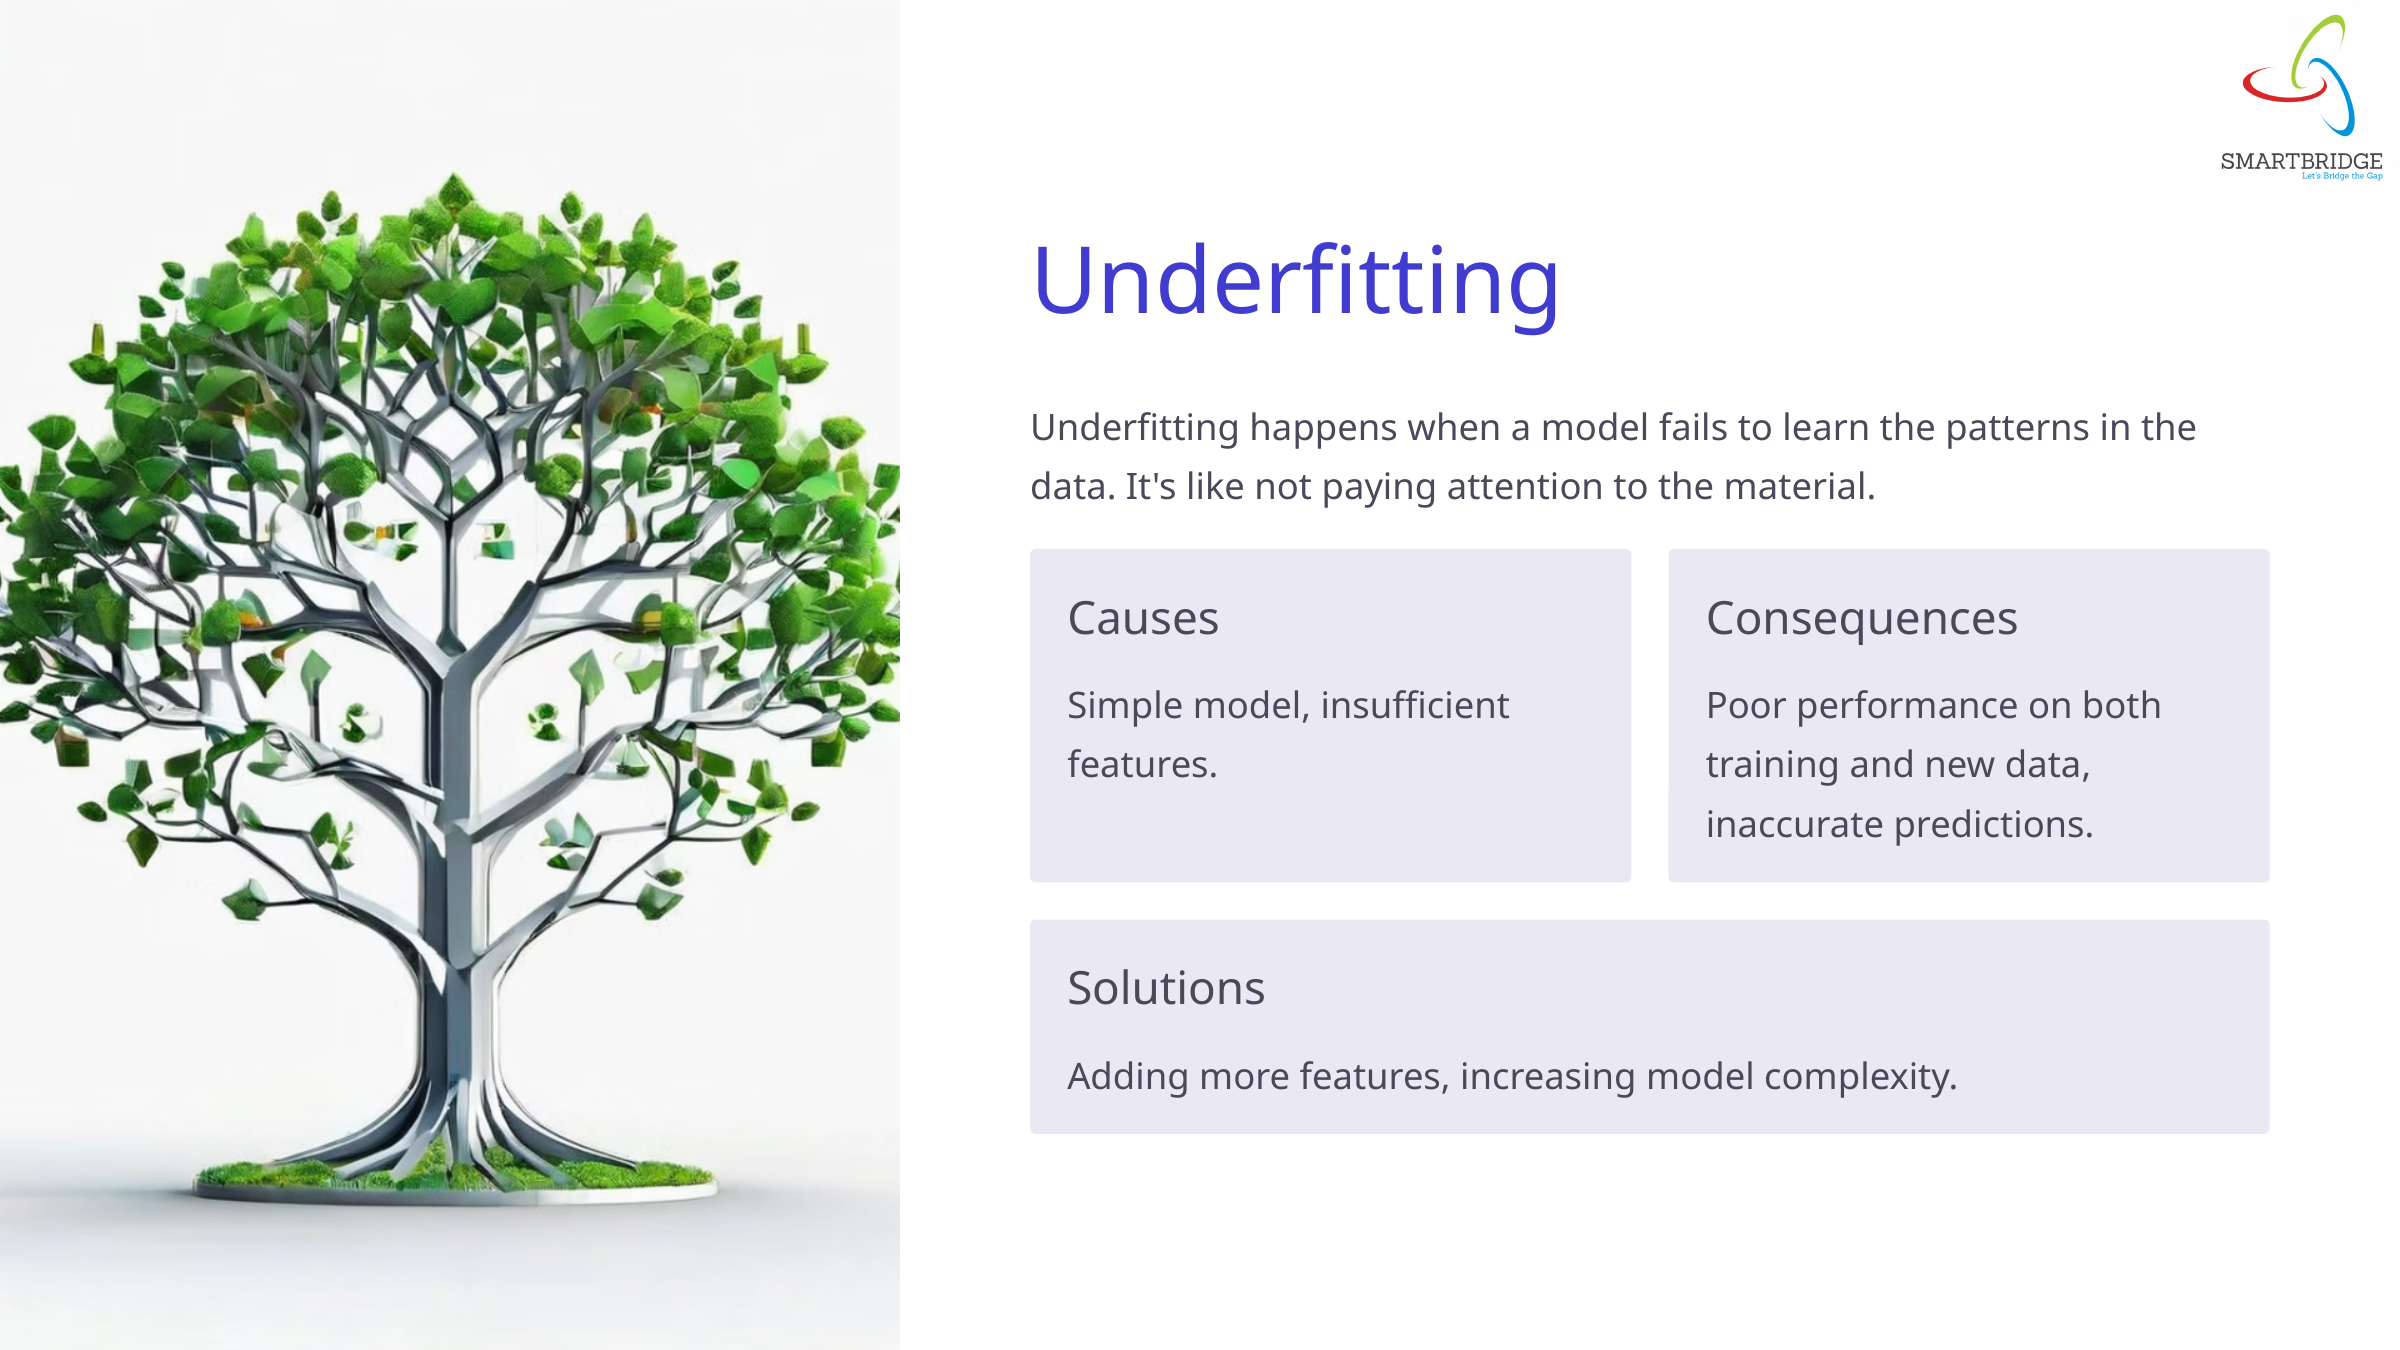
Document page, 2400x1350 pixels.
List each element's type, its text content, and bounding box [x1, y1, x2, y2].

text_box Poor performance on both training and new data, inaccurate predictions. [1705, 666, 2233, 846]
text_box Causes [1067, 586, 1533, 645]
text_box Consequences [1705, 586, 2171, 645]
picture [0, 0, 900, 1350]
text_box Solutions [1067, 956, 1533, 1015]
text_box [1668, 548, 2270, 883]
picture [2204, 0, 2400, 196]
text_box [1030, 919, 2270, 1134]
text_box Underfitting happens when a model fails to learn the patterns in the data. It's like not paying attention to the material. [1030, 387, 2270, 507]
text_box [1030, 548, 1632, 883]
text_box Underfitting [1030, 215, 1961, 333]
text_box Adding more features, increasing model complexity. [1067, 1037, 2233, 1097]
text_box Simple model, insufficient features. [1067, 666, 1595, 786]
